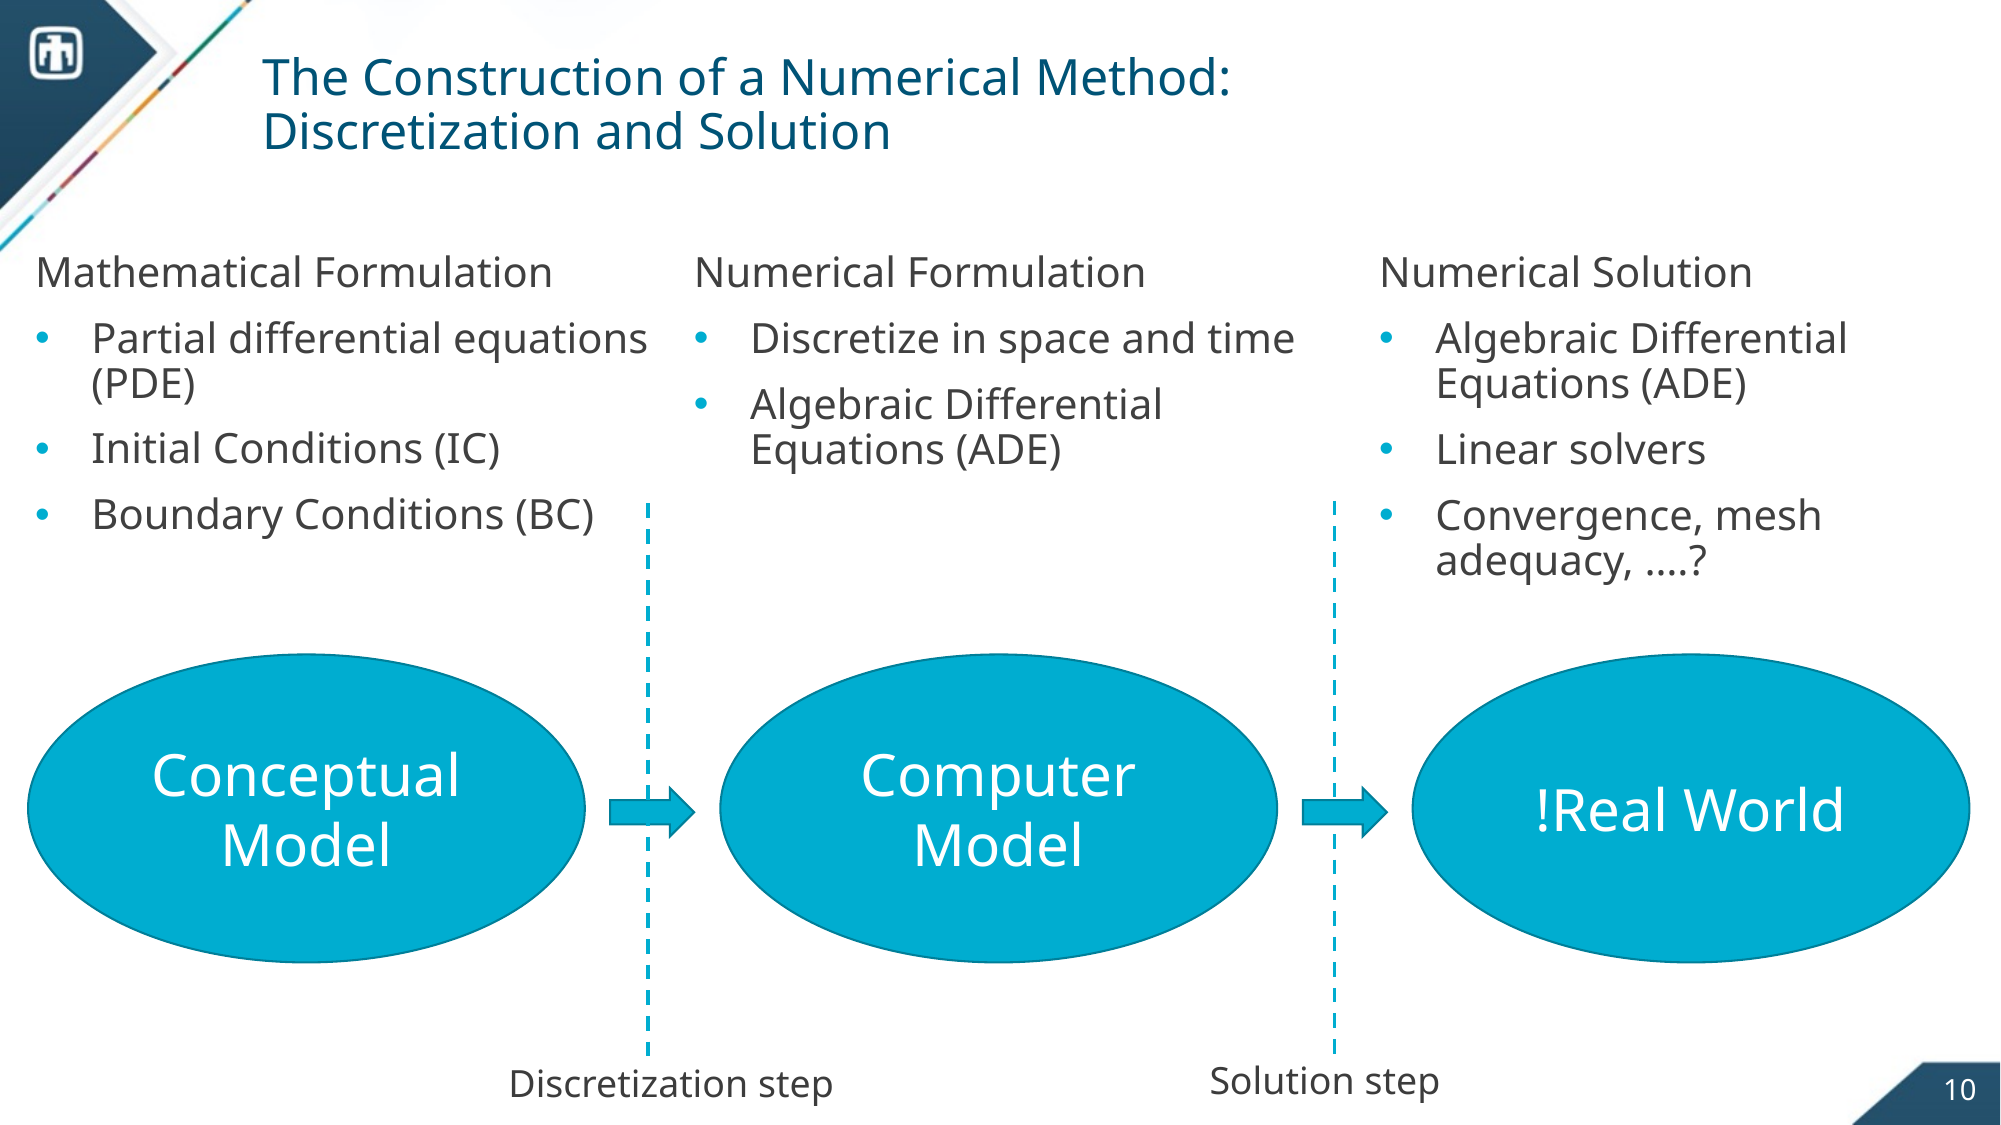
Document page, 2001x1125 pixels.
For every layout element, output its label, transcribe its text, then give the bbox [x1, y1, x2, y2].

text_box [1335, 785, 1389, 839]
picture [0, 0, 2001, 1125]
text_box !Real World [1411, 653, 1971, 964]
text_box Numerical Solution Algebraic Differential Equations (ADE) Linear solvers Convergence, mesh adequacy, ….? [1379, 243, 1994, 641]
text_box [649, 785, 696, 839]
text_box Numerical Formulation Discretize in space and time Algebraic Differential Equations (ADE) [694, 243, 1309, 641]
title The Construction of a Numerical Method: Discretization and Solution [262, 42, 1919, 170]
text_box Computer Model [719, 653, 1279, 964]
text_box Conceptual Model [27, 653, 586, 964]
text_box [609, 799, 648, 826]
text_box [1301, 799, 1334, 826]
list Mathematical Formulation Partial differential equations (PDE) Initial Conditions (IC) Boundary Conditions (BC) [35, 243, 650, 641]
slide_number 10 [1919, 1061, 2000, 1122]
